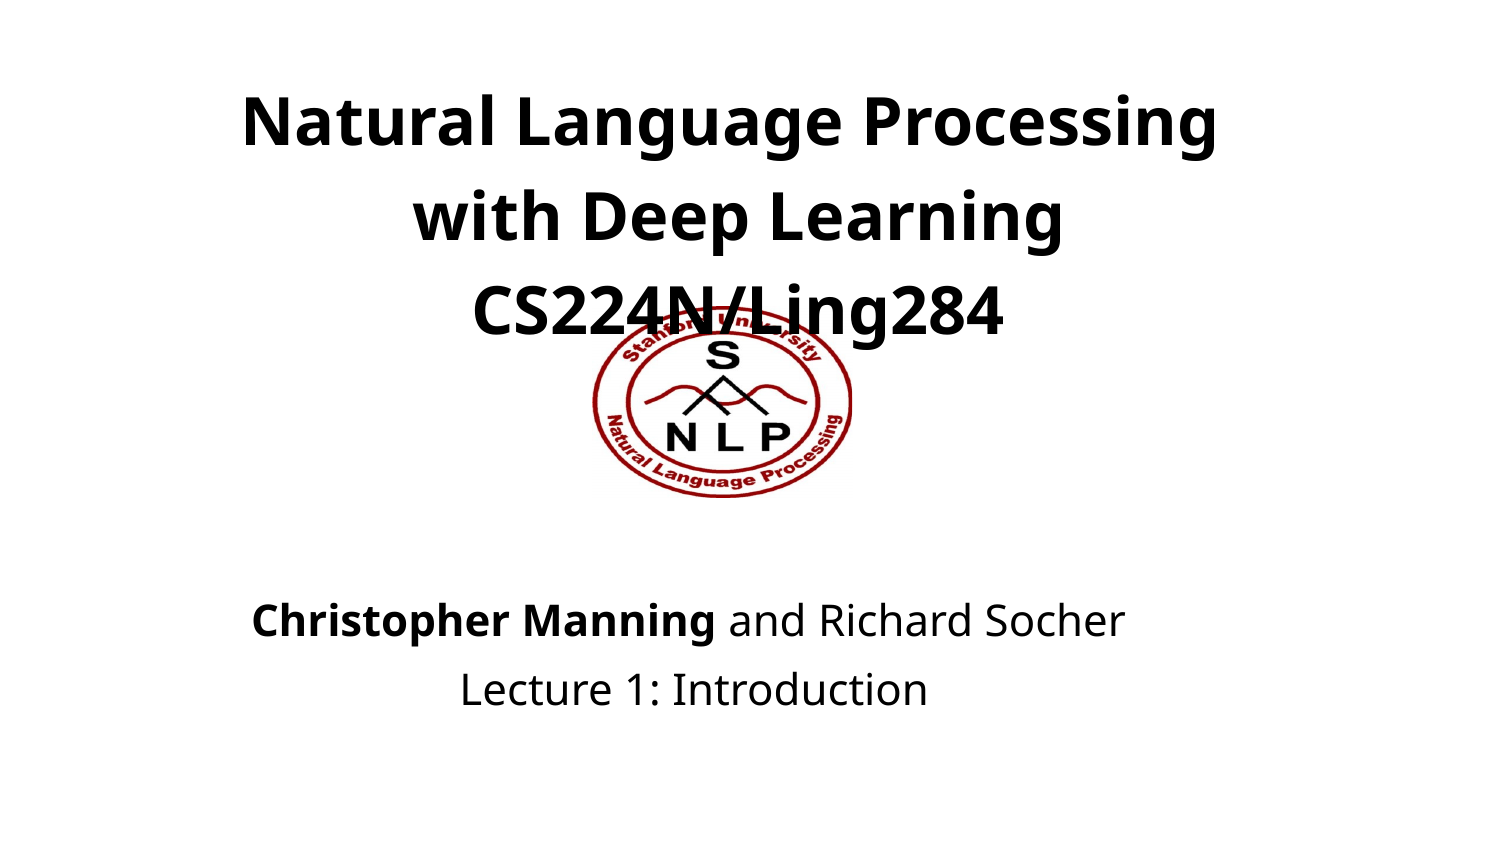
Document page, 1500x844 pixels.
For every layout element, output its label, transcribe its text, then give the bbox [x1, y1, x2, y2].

text_box Natural Language Processing with Deep Learning CS224N/Ling284 [189, 58, 1288, 267]
subtitle Christopher Manning and Richard Socher Lecture 1: Introduction [248, 574, 1252, 689]
picture [592, 306, 853, 498]
